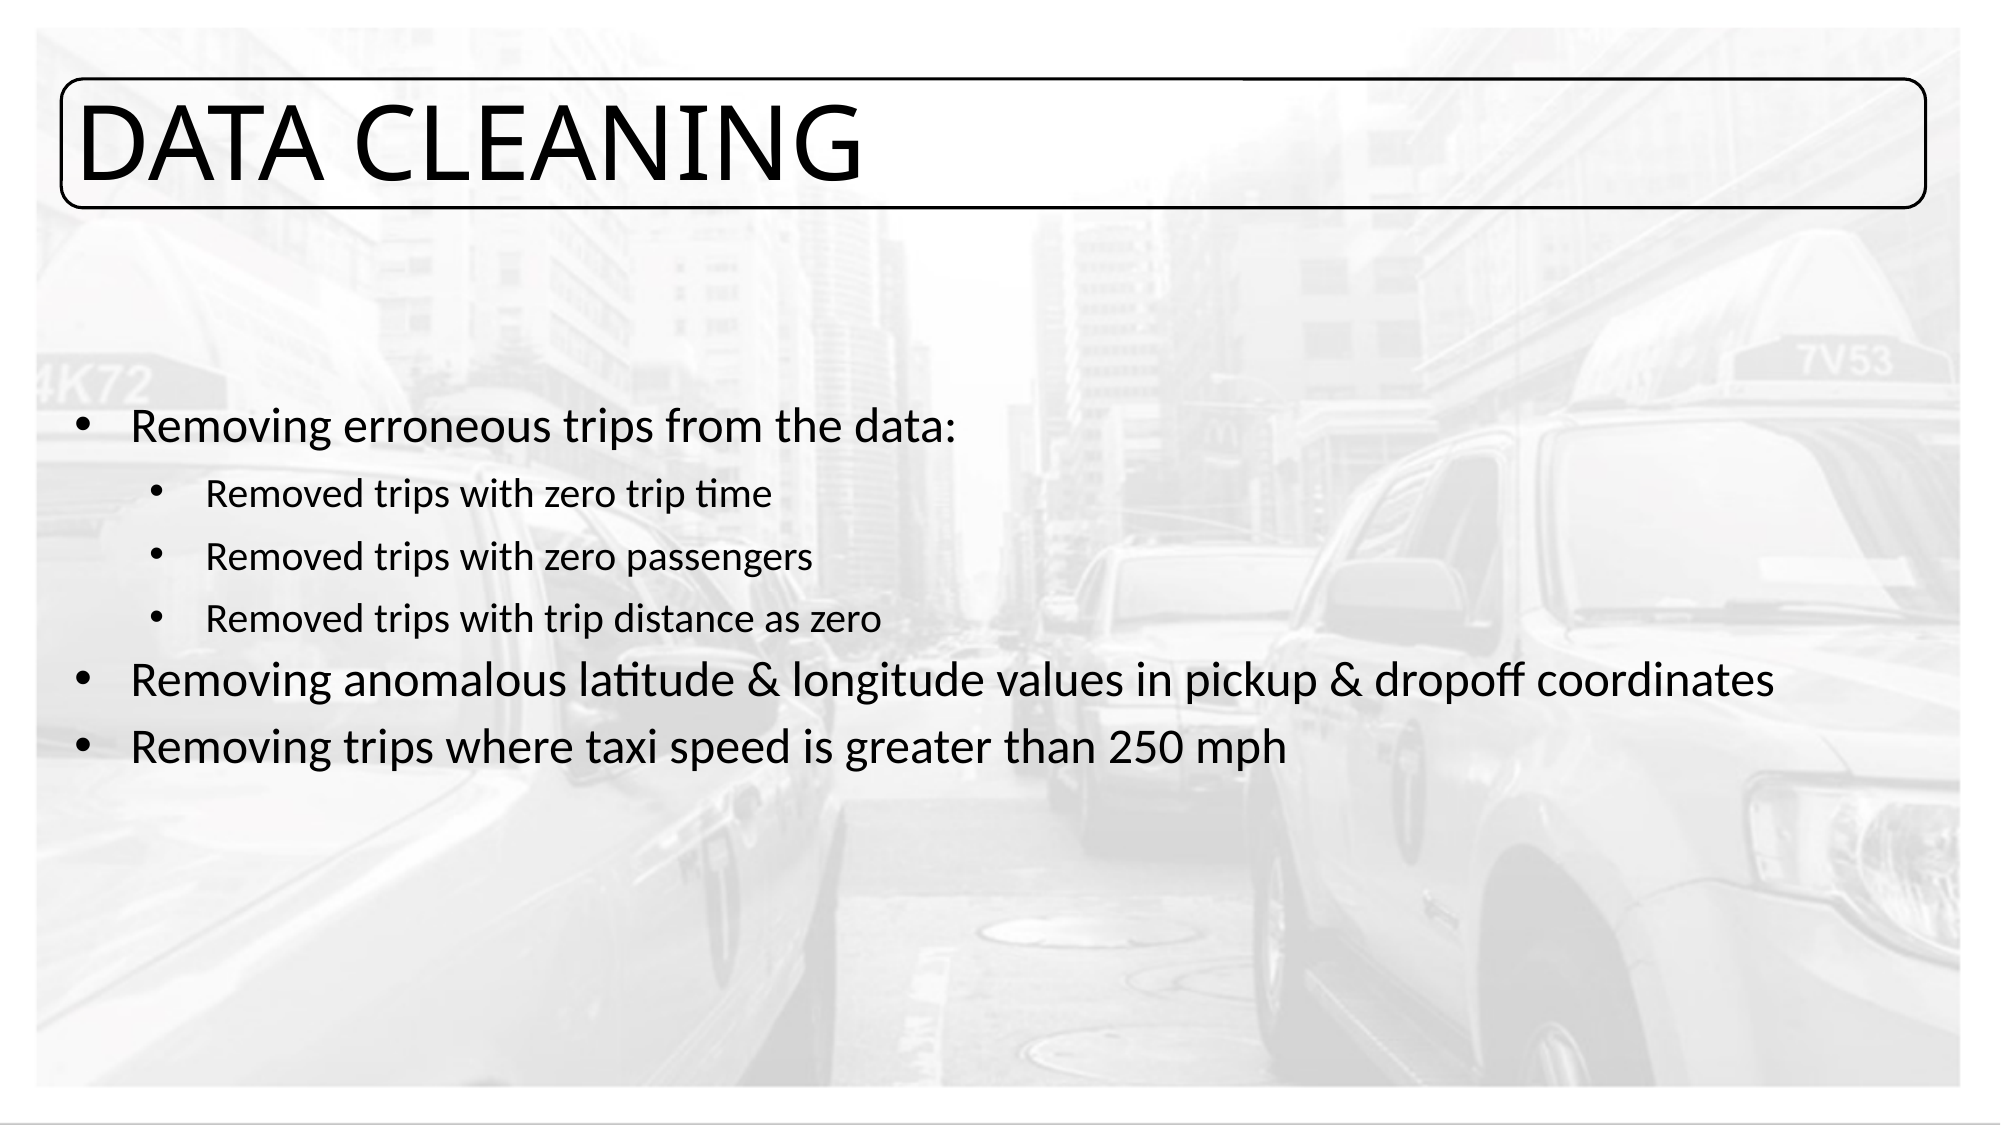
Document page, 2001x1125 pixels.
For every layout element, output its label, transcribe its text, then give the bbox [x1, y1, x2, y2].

picture [0, 0, 2001, 1125]
text_box [60, 77, 1927, 209]
text_box Removing erroneous trips from the data: Removed trips with zero trip time Removed trips with zero passengers Removed trips with trip distance as zero Removing anomalous latitude & longitude values in pickup & dropoff coordinates Removing trips where taxi speed is greater than 250 mph [74, 399, 1826, 802]
